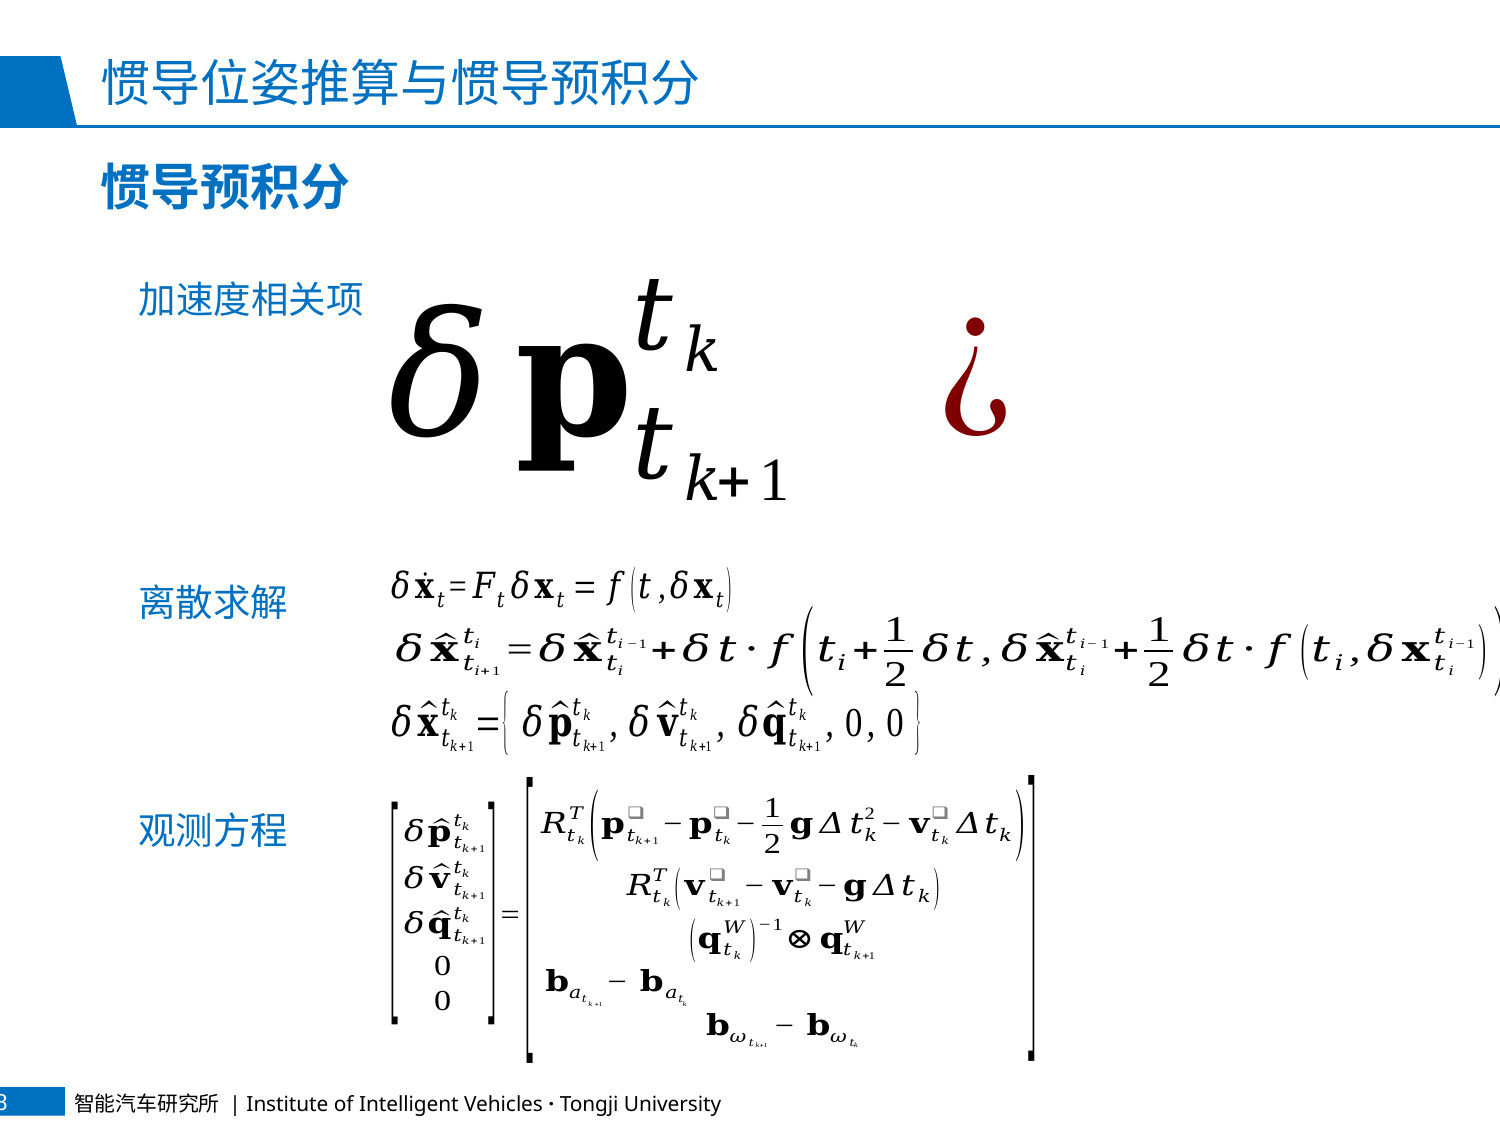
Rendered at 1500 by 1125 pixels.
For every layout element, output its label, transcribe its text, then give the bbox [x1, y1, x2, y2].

text_box 惯导预积分 [100, 160, 1483, 270]
title 惯导位姿推算与惯导预积分 [100, 57, 1483, 160]
text_box 观测方程 [123, 776, 517, 860]
text_box 离散求解 [123, 548, 517, 631]
text_box 加速度相关项 [123, 245, 518, 329]
